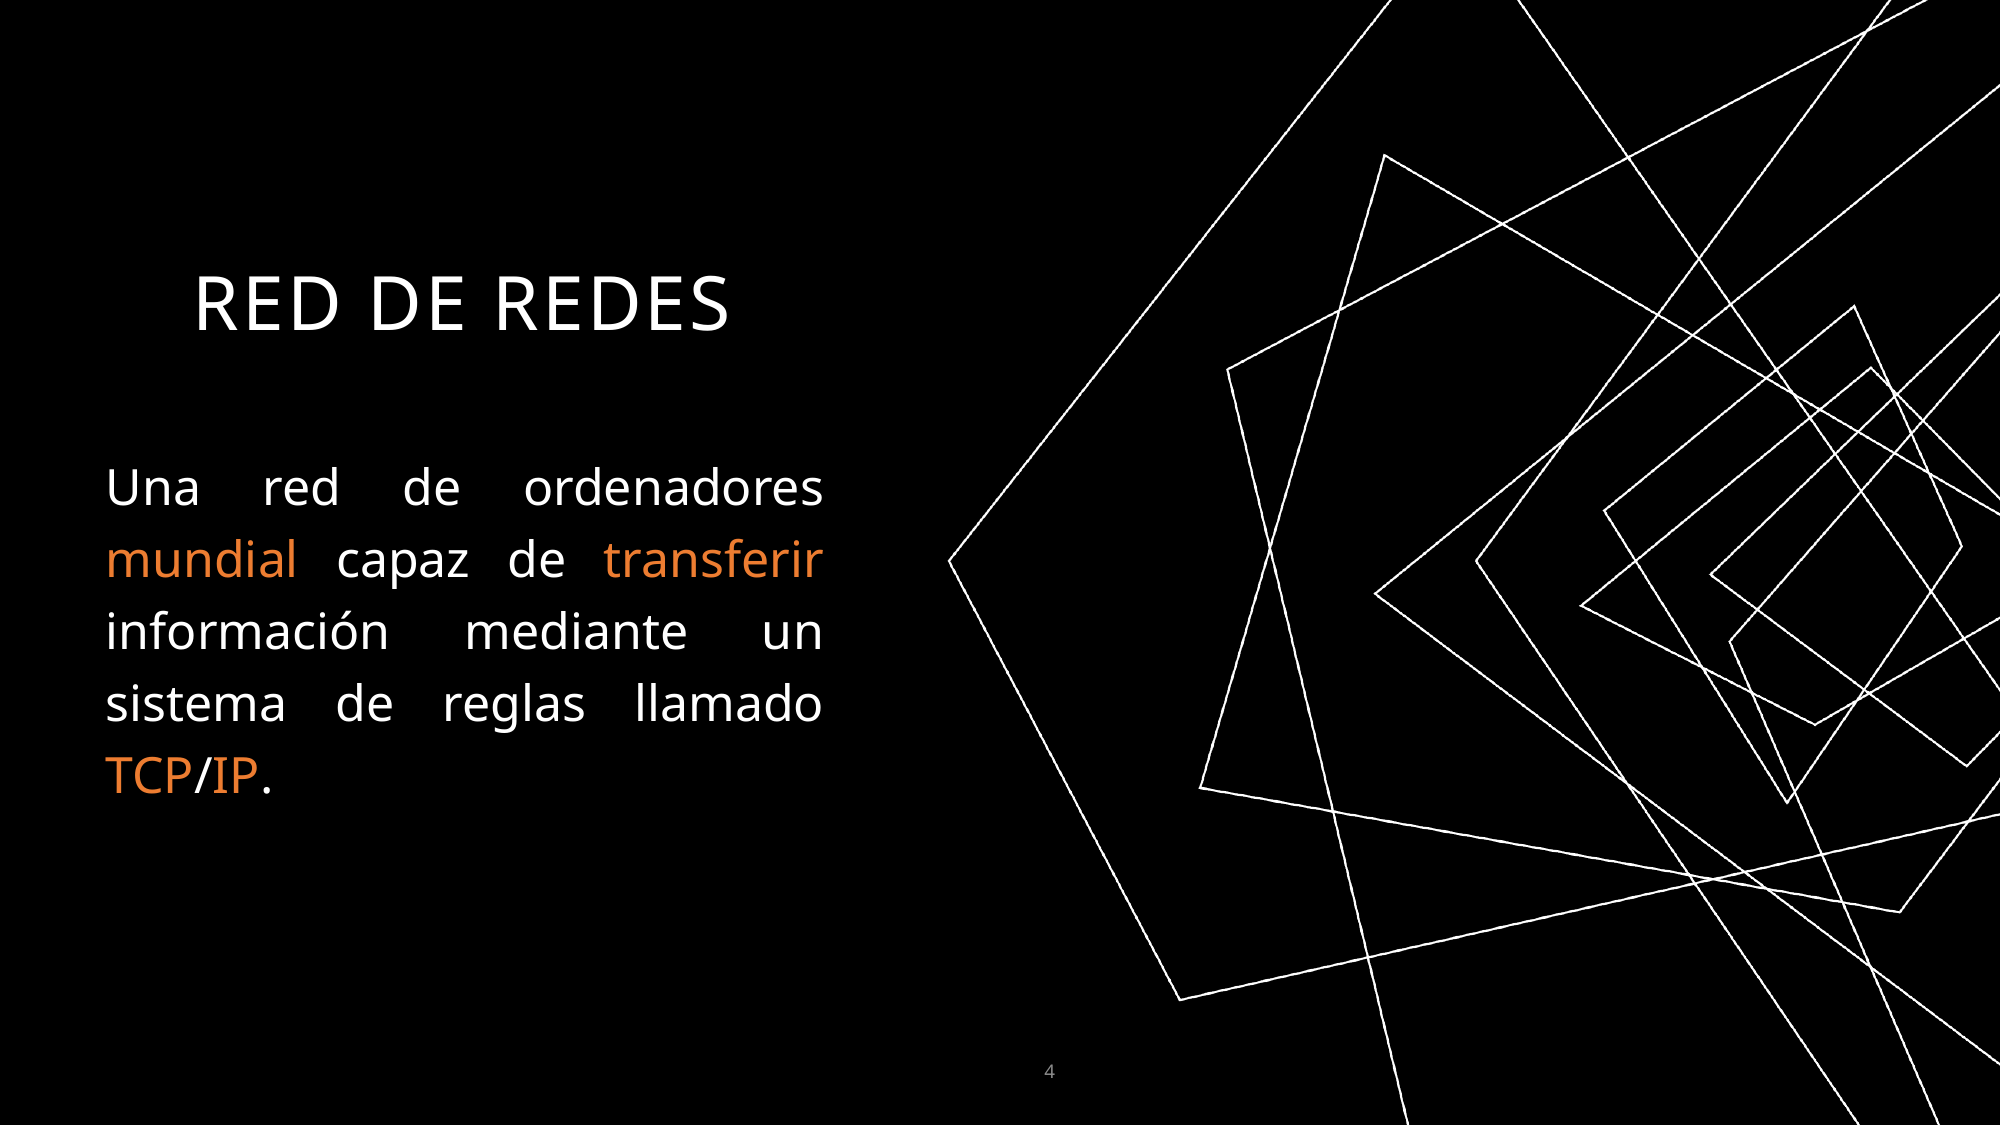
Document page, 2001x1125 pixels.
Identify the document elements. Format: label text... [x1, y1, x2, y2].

title Red de redes [177, 240, 753, 355]
picture [900, 0, 2000, 1125]
list Una red de ordenadores mundial capaz de transferir información mediante un sistema de reglas llamado TCP/IP. [90, 435, 840, 922]
slide_number 4 [908, 1042, 1071, 1103]
